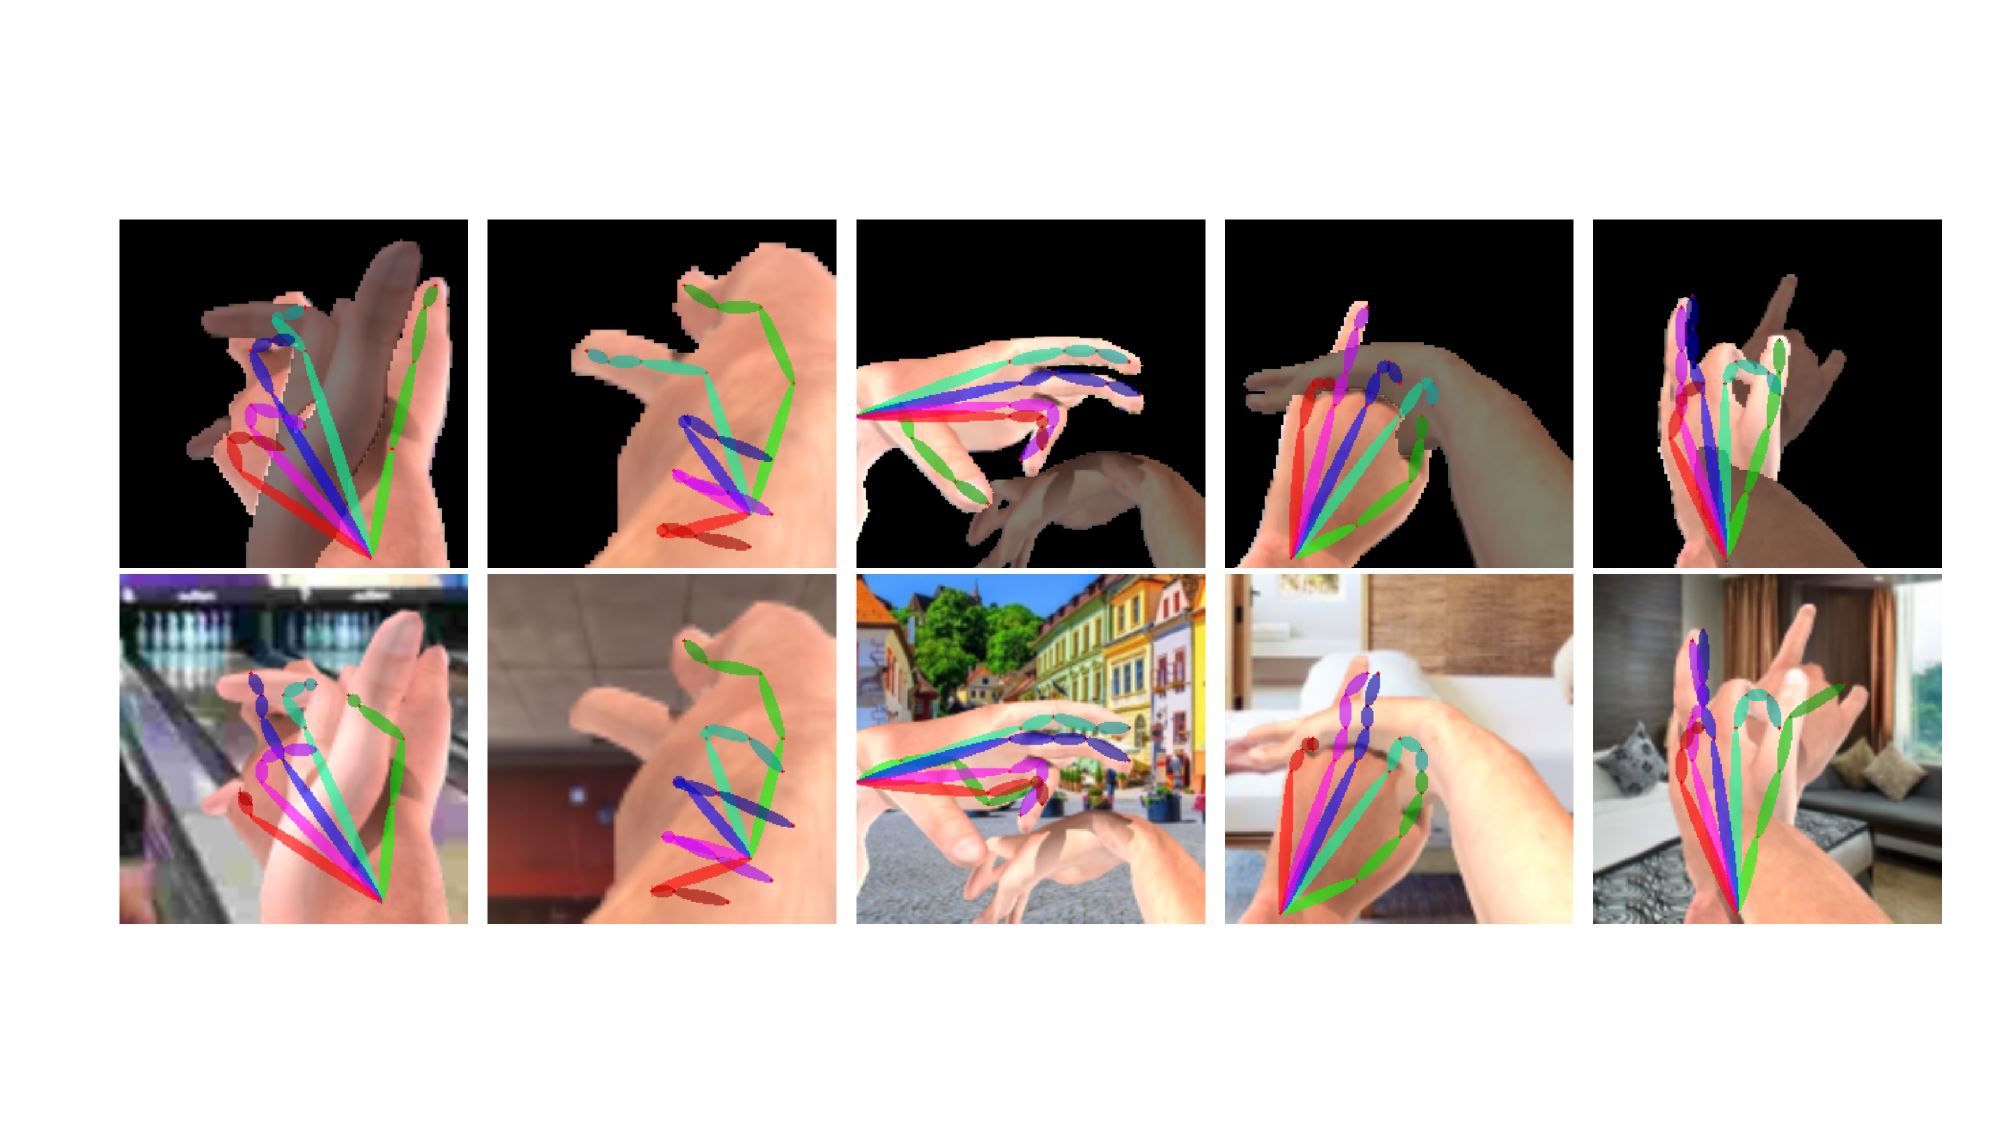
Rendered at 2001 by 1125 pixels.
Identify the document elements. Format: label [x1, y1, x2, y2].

picture [0, 180, 2000, 945]
